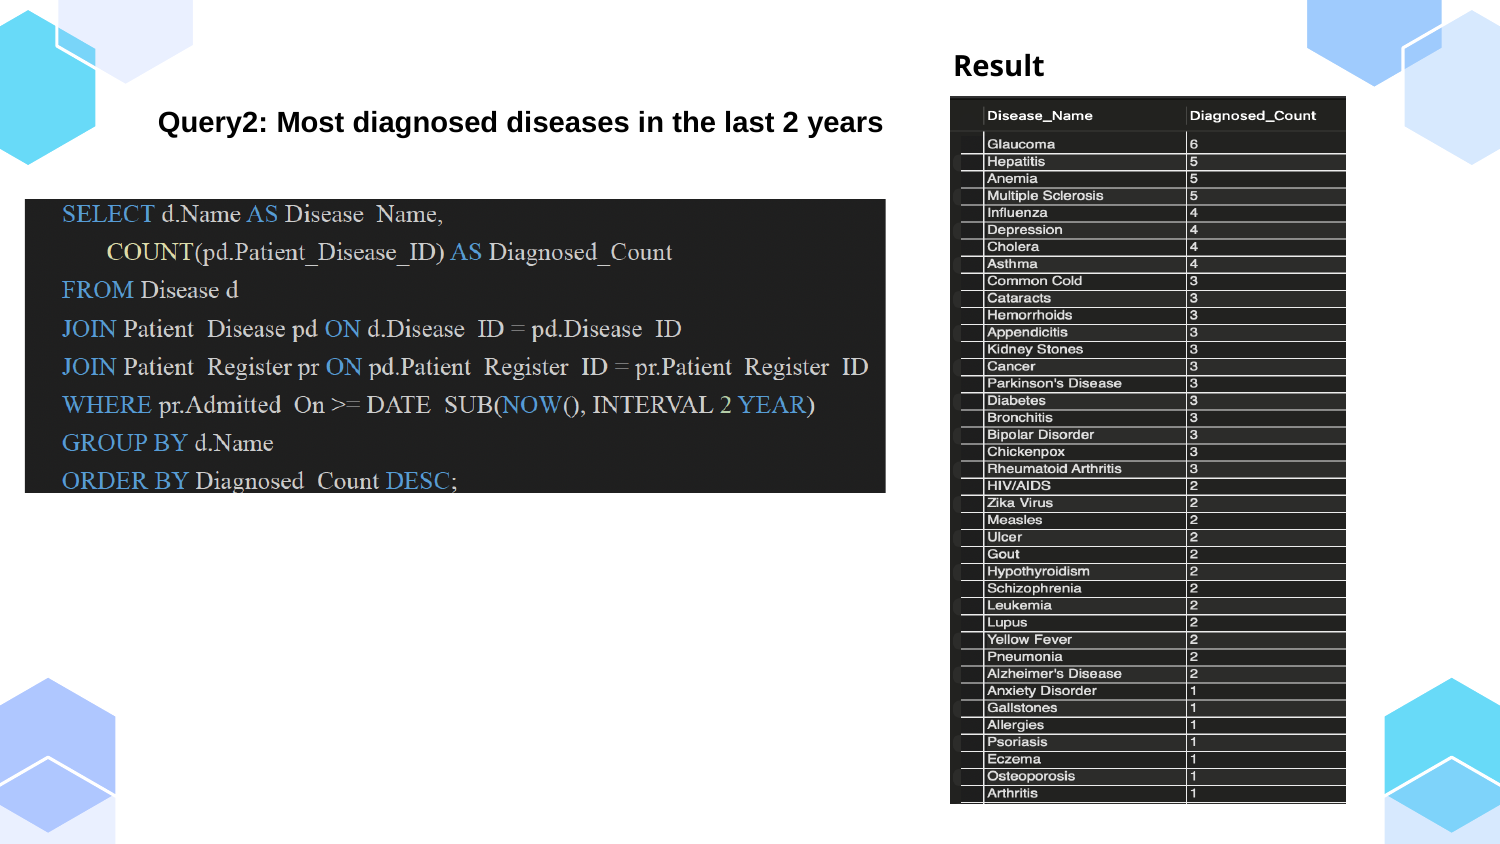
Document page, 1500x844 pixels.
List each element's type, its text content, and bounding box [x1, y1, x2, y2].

text_box Query2: Most diagnosed diseases in the last 2 years [143, 96, 900, 147]
text_box Result [938, 40, 1060, 91]
picture [24, 199, 886, 494]
picture [950, 96, 1346, 804]
